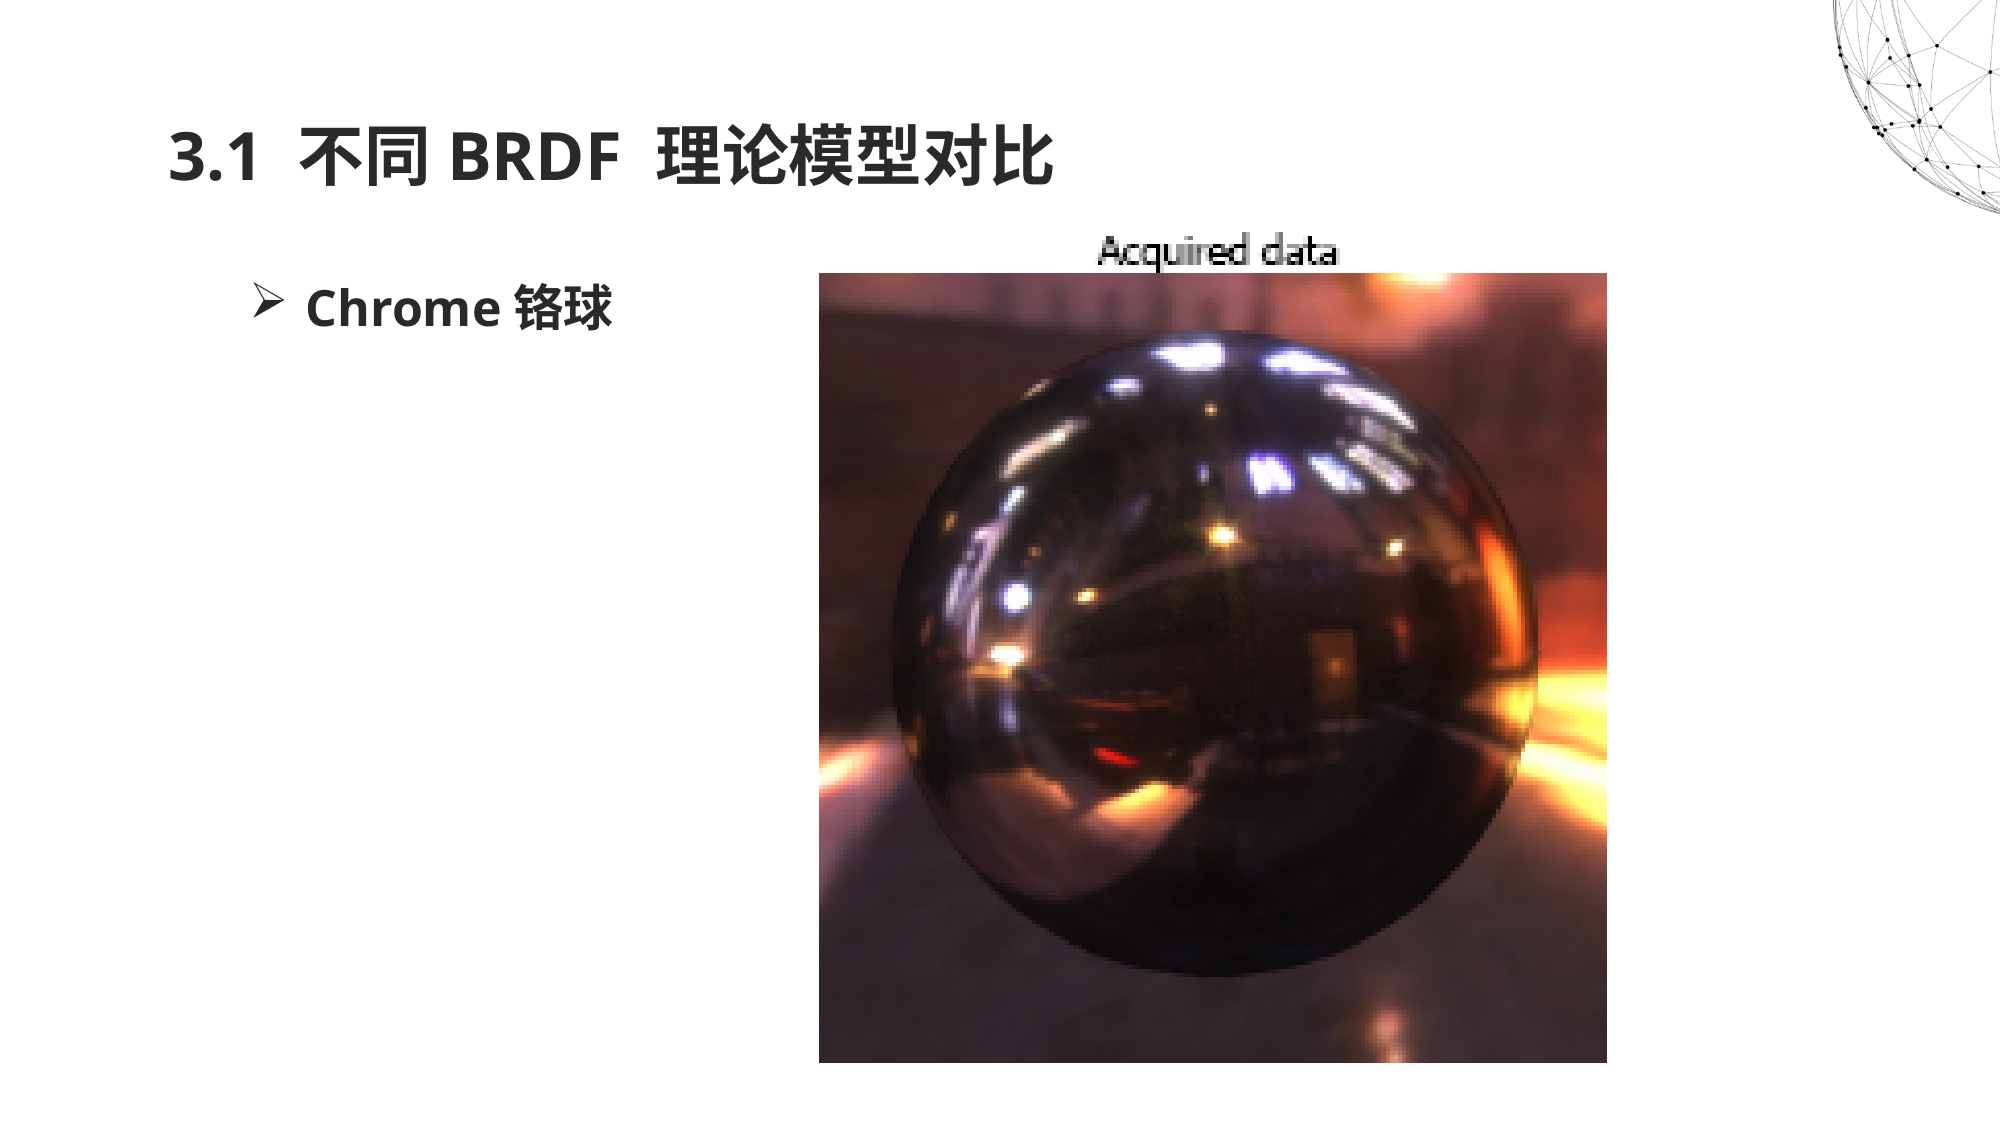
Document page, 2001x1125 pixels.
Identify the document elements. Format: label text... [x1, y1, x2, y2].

picture [711, 0, 2000, 725]
list Chrome铬球 [172, 276, 810, 931]
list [810, 207, 1612, 1073]
title 3.1 不同BRDF 理论模型对比 [160, 42, 1728, 276]
